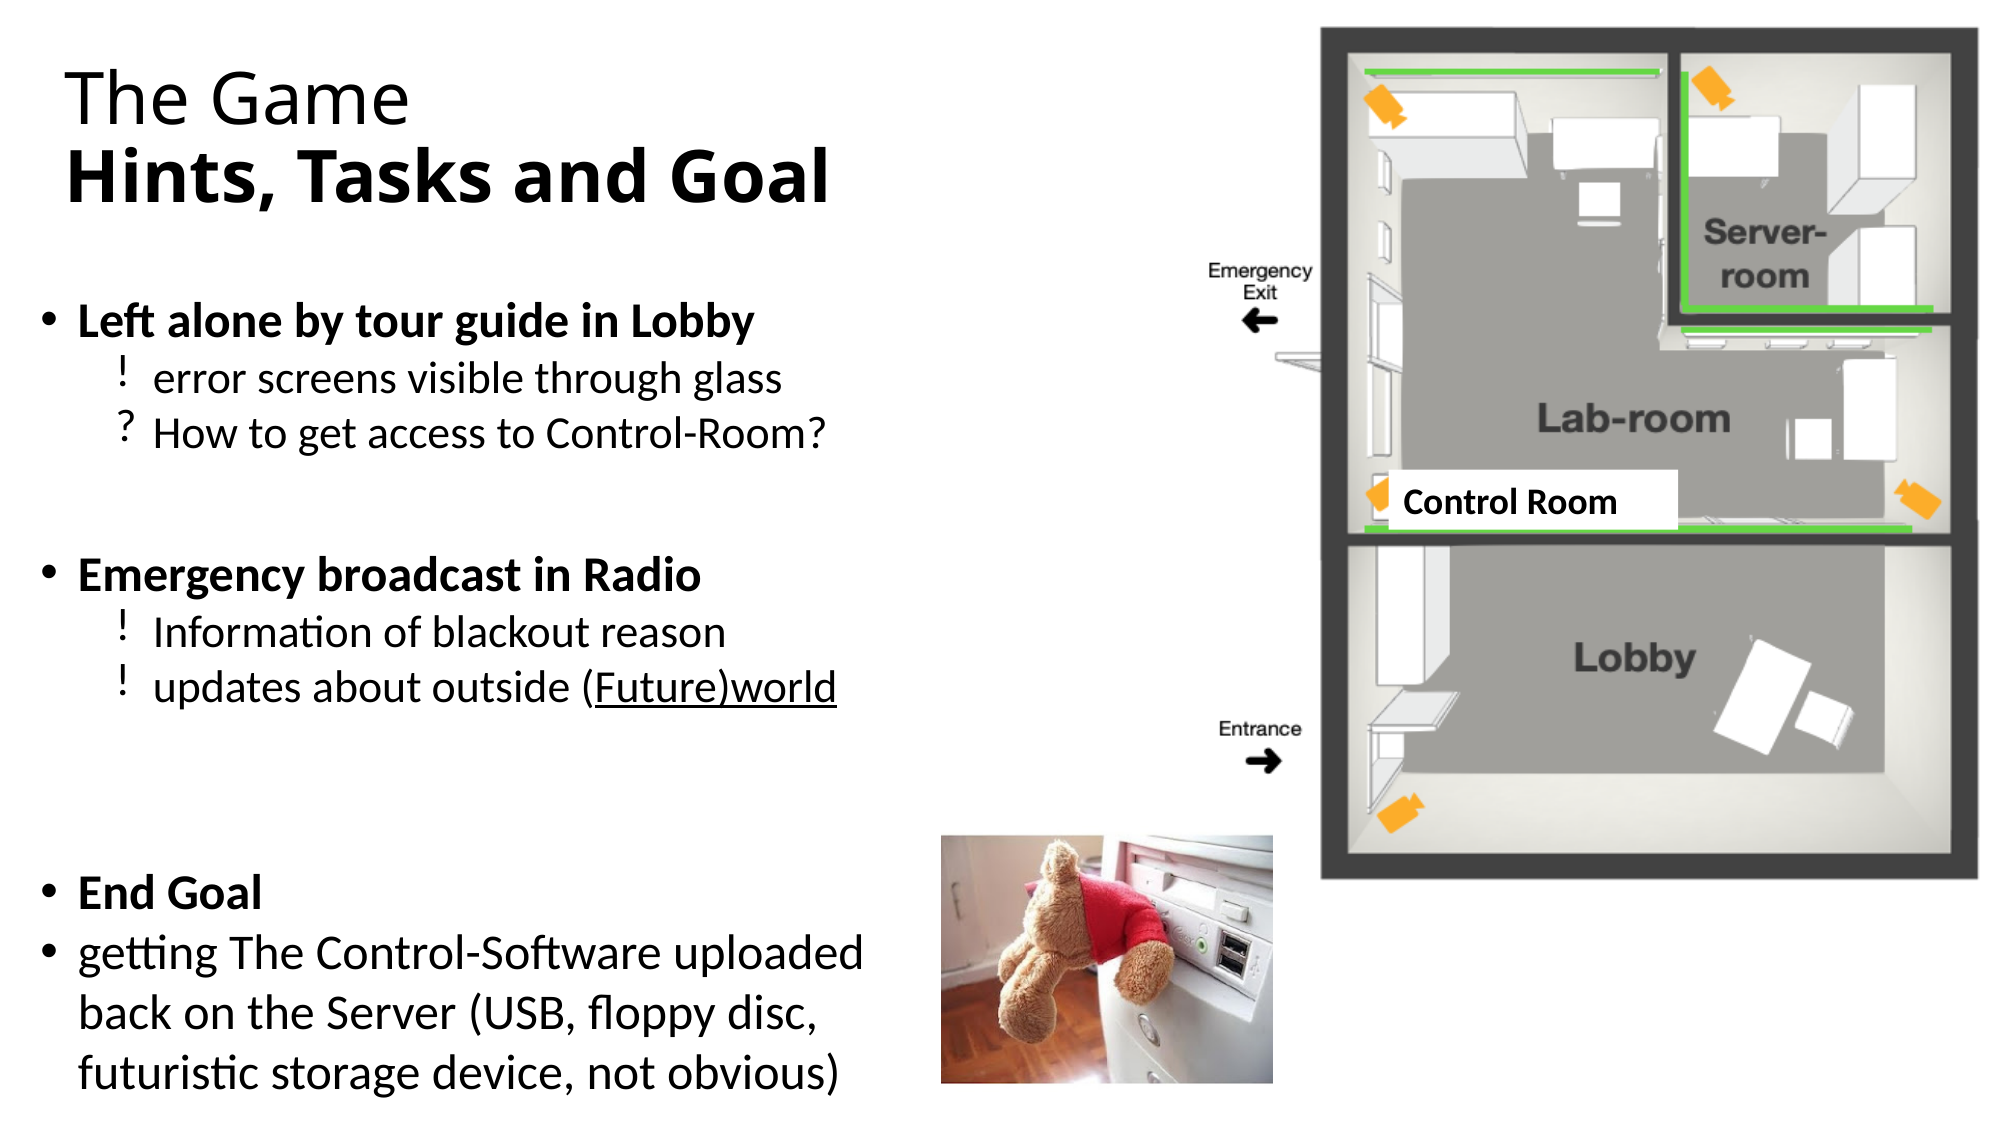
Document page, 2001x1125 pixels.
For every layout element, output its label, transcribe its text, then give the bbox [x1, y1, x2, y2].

picture [941, 0, 2000, 1125]
text_box The Game Hints, Tasks and Goal [49, 29, 871, 251]
list Left alone by tour guide in Lobby error screens visible through glass How to get access to Control-Room? Emergency broadcast in Radio Information of blackout reason updates about outside (Future)world End Goal getting The Control-Software uploaded back on the Server (USB, floppy disc, futuristic storage device, not obvious) [0, 280, 964, 1082]
